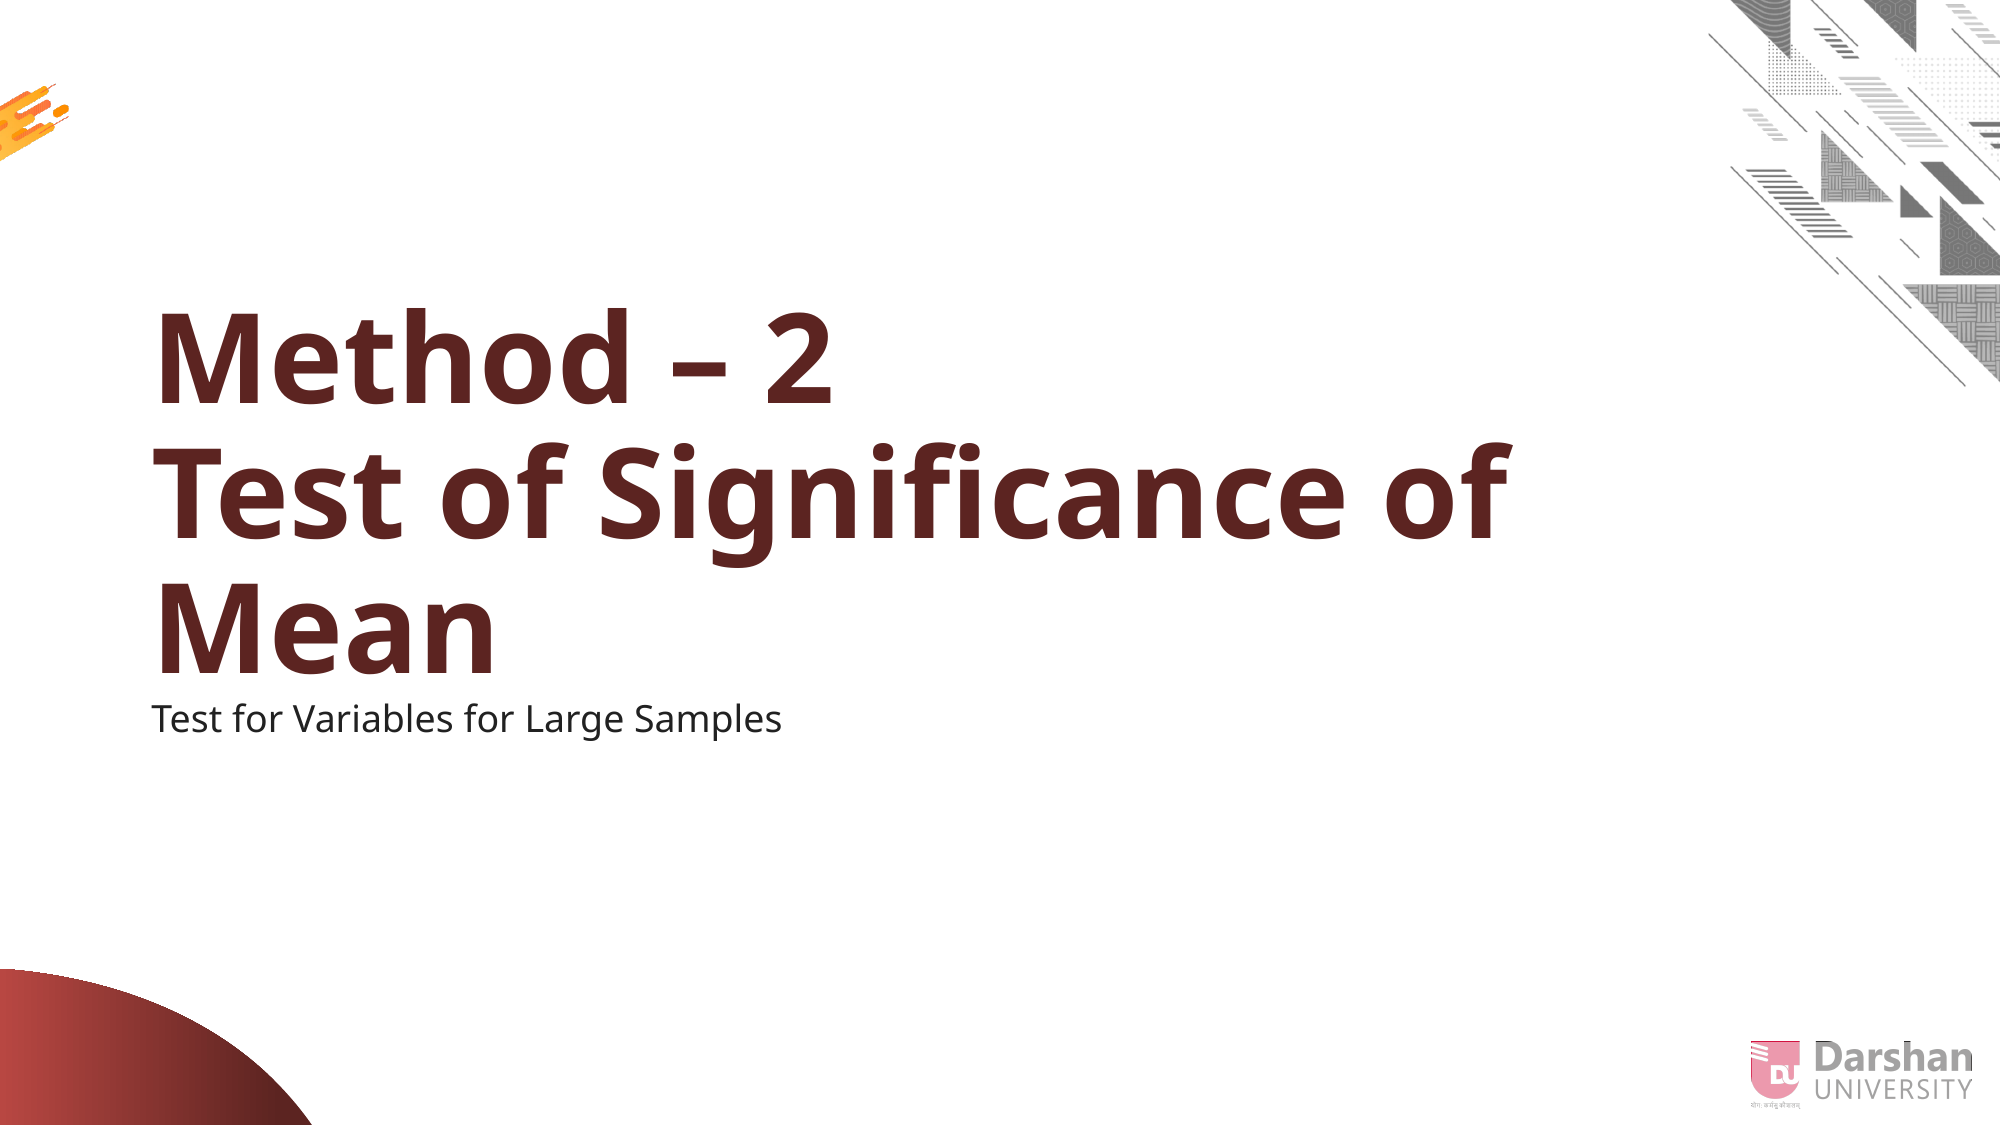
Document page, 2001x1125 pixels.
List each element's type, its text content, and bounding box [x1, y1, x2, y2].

table_header Mean [1751, 1041, 1972, 1109]
title Method – 2 Test of Significance of Mean Test for Variables for Large Samples [136, 280, 1862, 749]
picture [0, 65, 90, 193]
